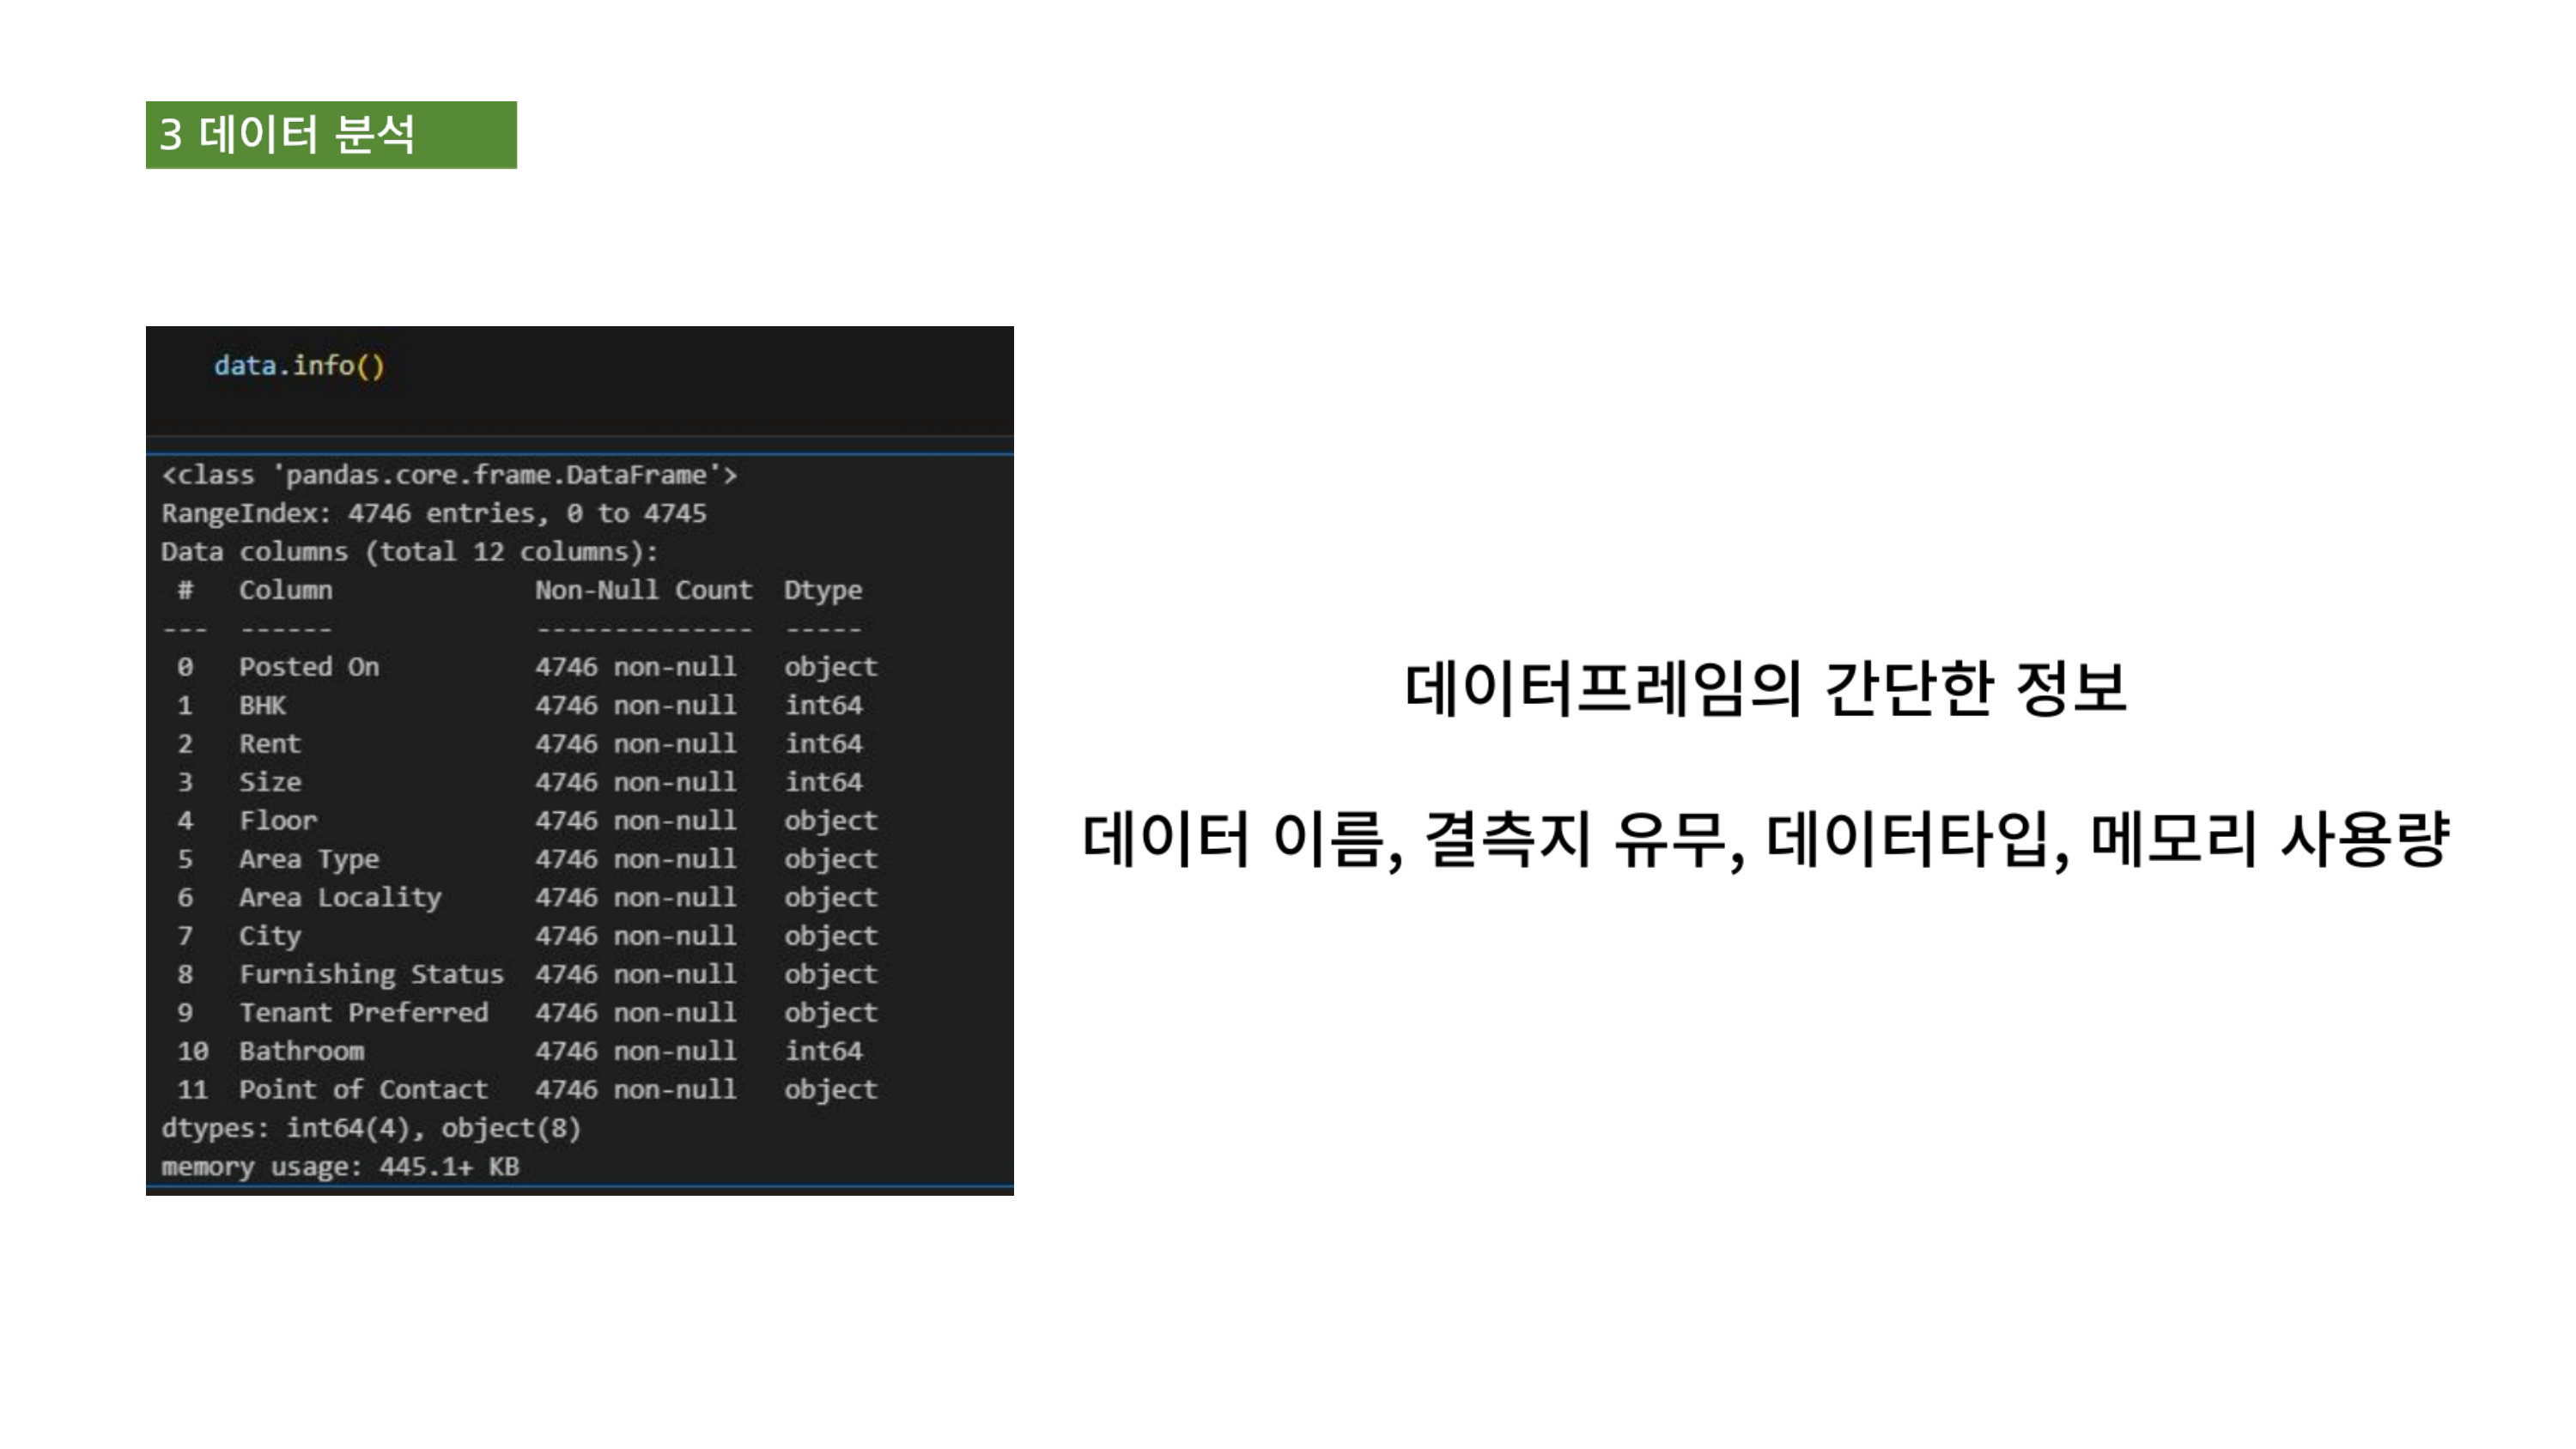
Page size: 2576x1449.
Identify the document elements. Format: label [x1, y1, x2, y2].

text_box [145, 325, 1014, 1196]
picture [132, 90, 458, 208]
picture [1058, 621, 2514, 942]
text_box [461, 101, 519, 169]
